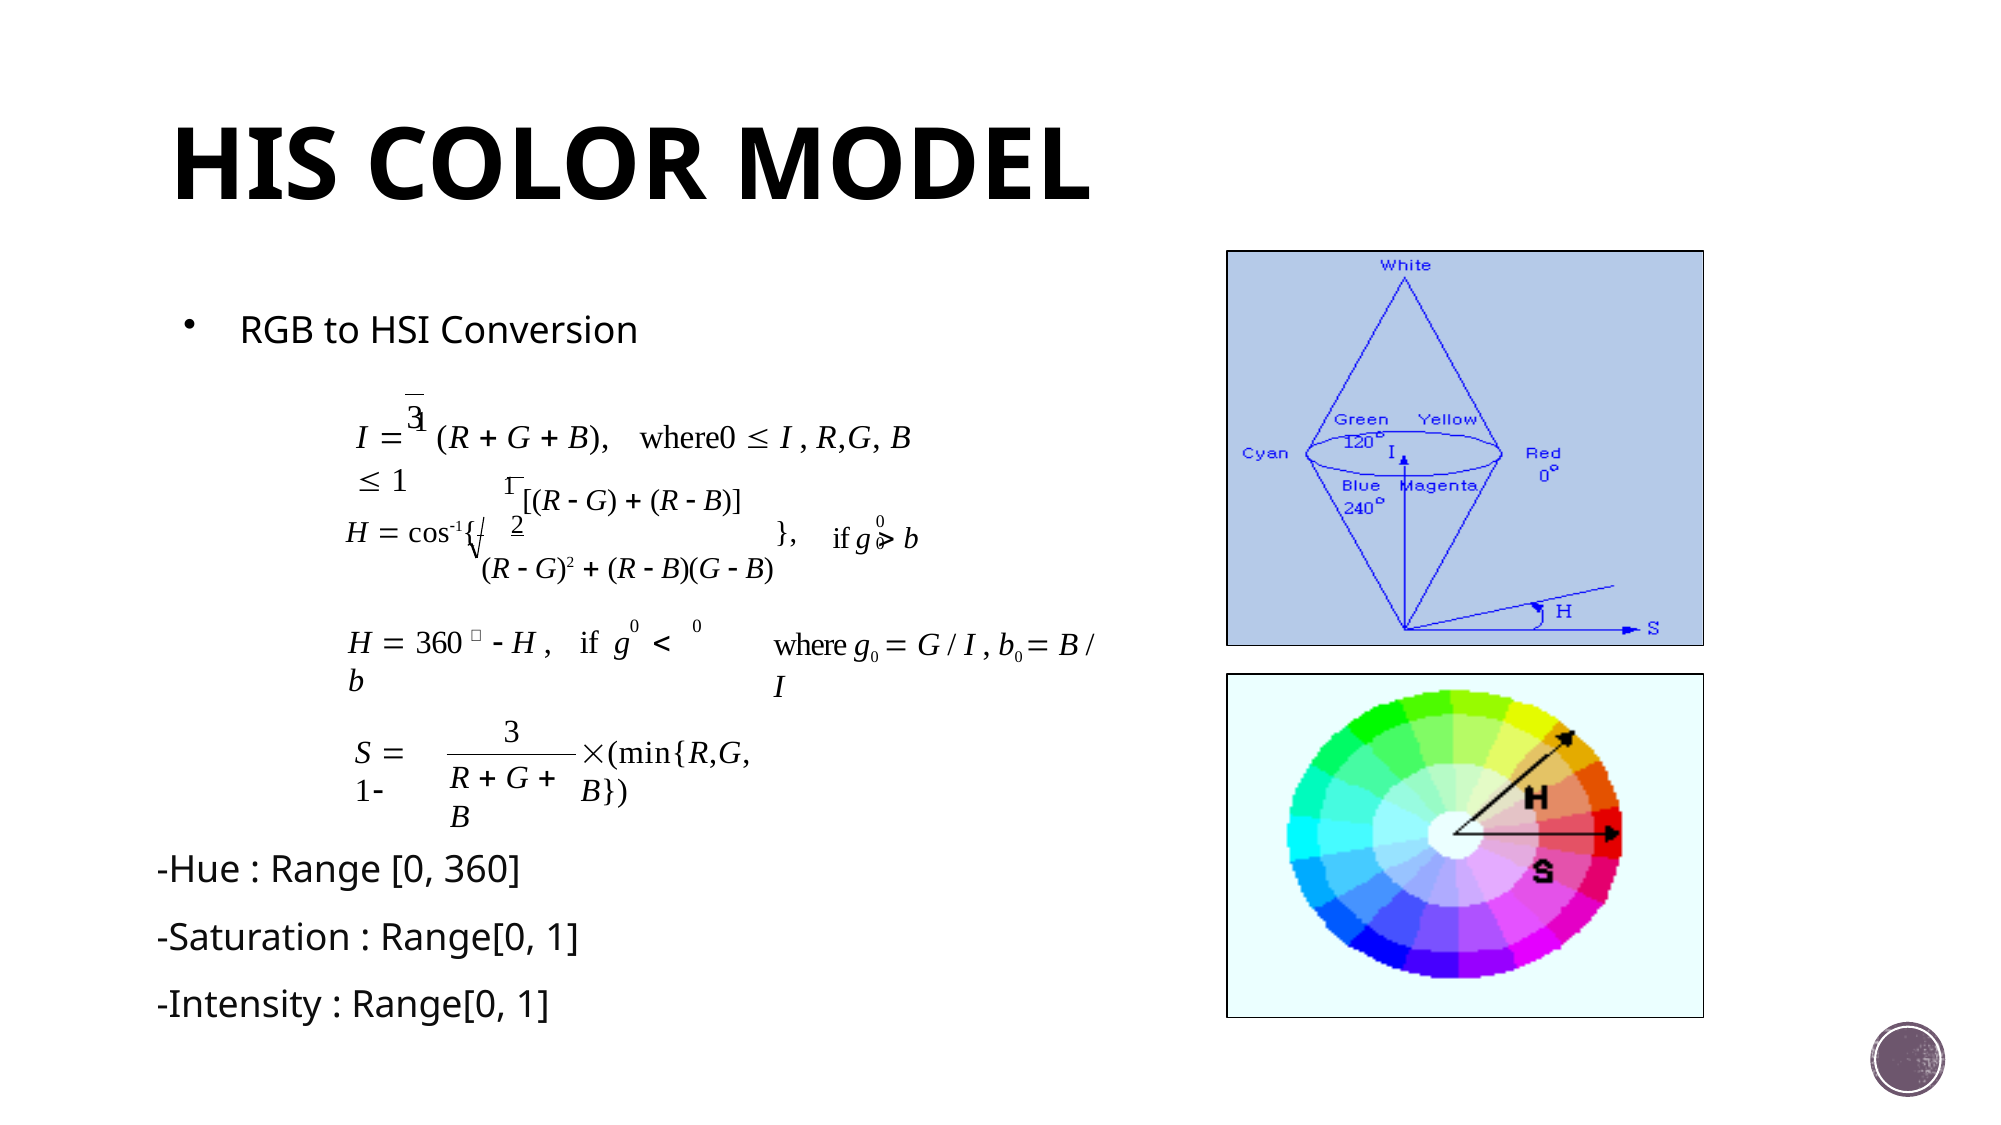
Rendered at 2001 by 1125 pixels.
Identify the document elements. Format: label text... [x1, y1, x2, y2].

text_box [1226, 300, 1704, 646]
text_box if g  b [830, 516, 931, 555]
text_box -Hue : Range [0, 360] -Saturation : Range[0, 1] -Intensity : Range[0, 1] [154, 820, 1073, 1026]
title HIS COLOR MODEL [154, 35, 1805, 300]
text_box 3 [501, 707, 523, 749]
text_box 0 0 [627, 611, 703, 637]
text_box RGB to HSI Conversion [181, 303, 1046, 351]
text_box [1226, 674, 1704, 1018]
text_box 0 0 [873, 507, 938, 553]
text_box R  G  B [447, 753, 577, 820]
text_box 1 [(R  G)  (R  B)] H  cos1{ 2 }, (R  G)2  (R  B)(G  B) [343, 481, 798, 585]
text_box (min{R,G, B}) [578, 728, 800, 809]
text_box H  360   H , if g  b [346, 618, 695, 699]
text_box S  1 [353, 728, 444, 809]
text_box where g0  G / I , b0  B / I [771, 620, 1109, 705]
text_box I  1 (R  G  B), where0  I , R,G, B  1 [354, 395, 939, 498]
